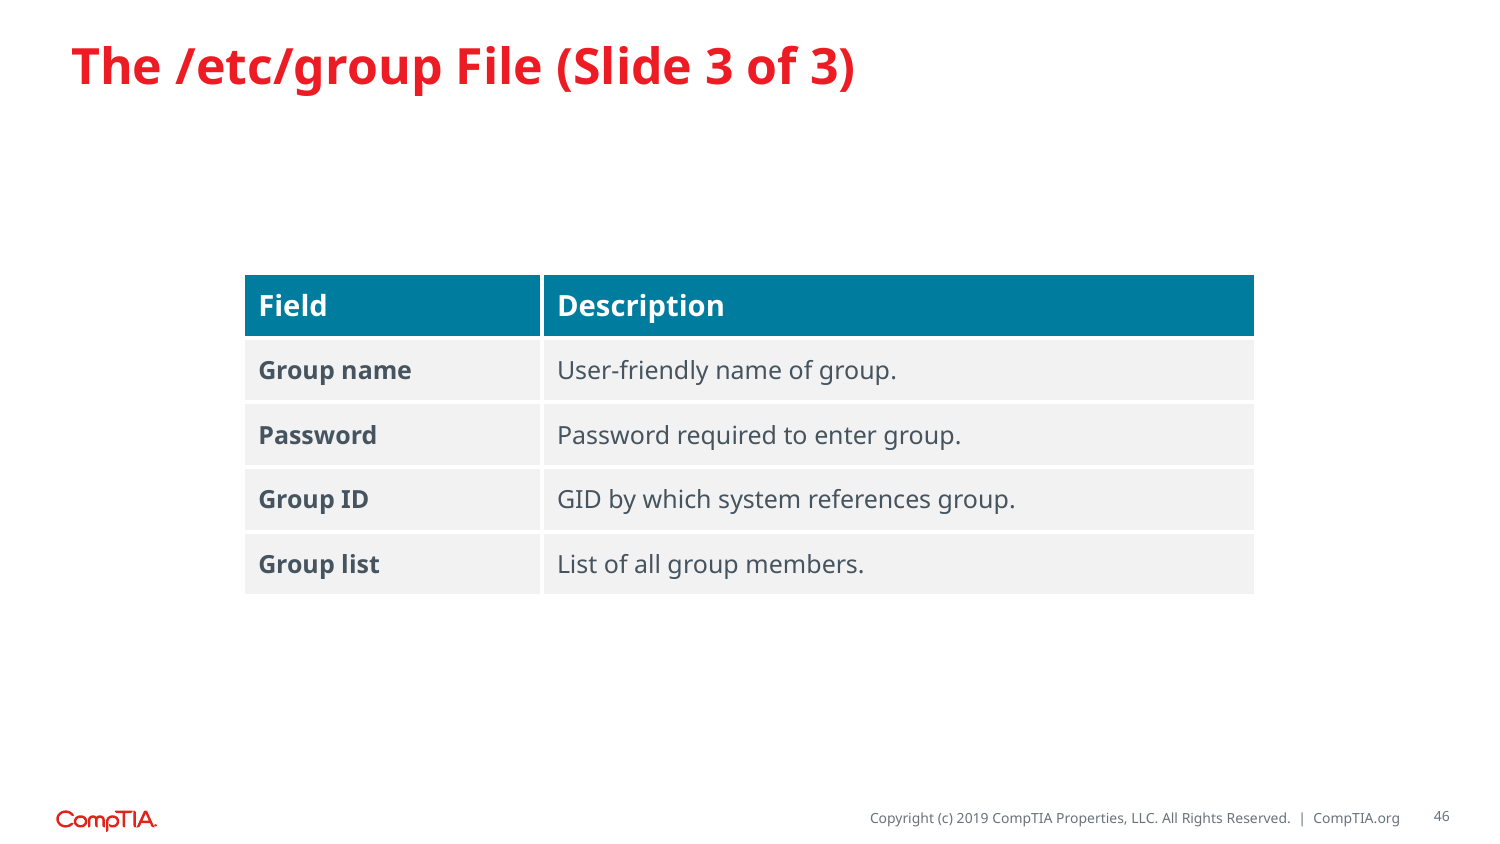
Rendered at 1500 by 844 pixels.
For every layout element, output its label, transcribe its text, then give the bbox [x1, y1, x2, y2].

table_cell List of all group members. [544, 534, 1254, 594]
slide_number 46 [1407, 800, 1450, 835]
table_cell Group list [245, 534, 540, 594]
table_cell Group ID [245, 469, 540, 530]
table_header Field [245, 275, 540, 336]
title The /etc/group File (Slide 3 of 3) [56, 12, 1444, 117]
table_cell Password [245, 404, 540, 465]
table_header Description [544, 275, 1254, 336]
table_cell Group name [245, 340, 540, 400]
table_cell GID by which system references group. [544, 469, 1254, 530]
table_cell User-friendly name of group. [544, 340, 1254, 400]
table_cell Password required to enter group. [544, 404, 1254, 465]
